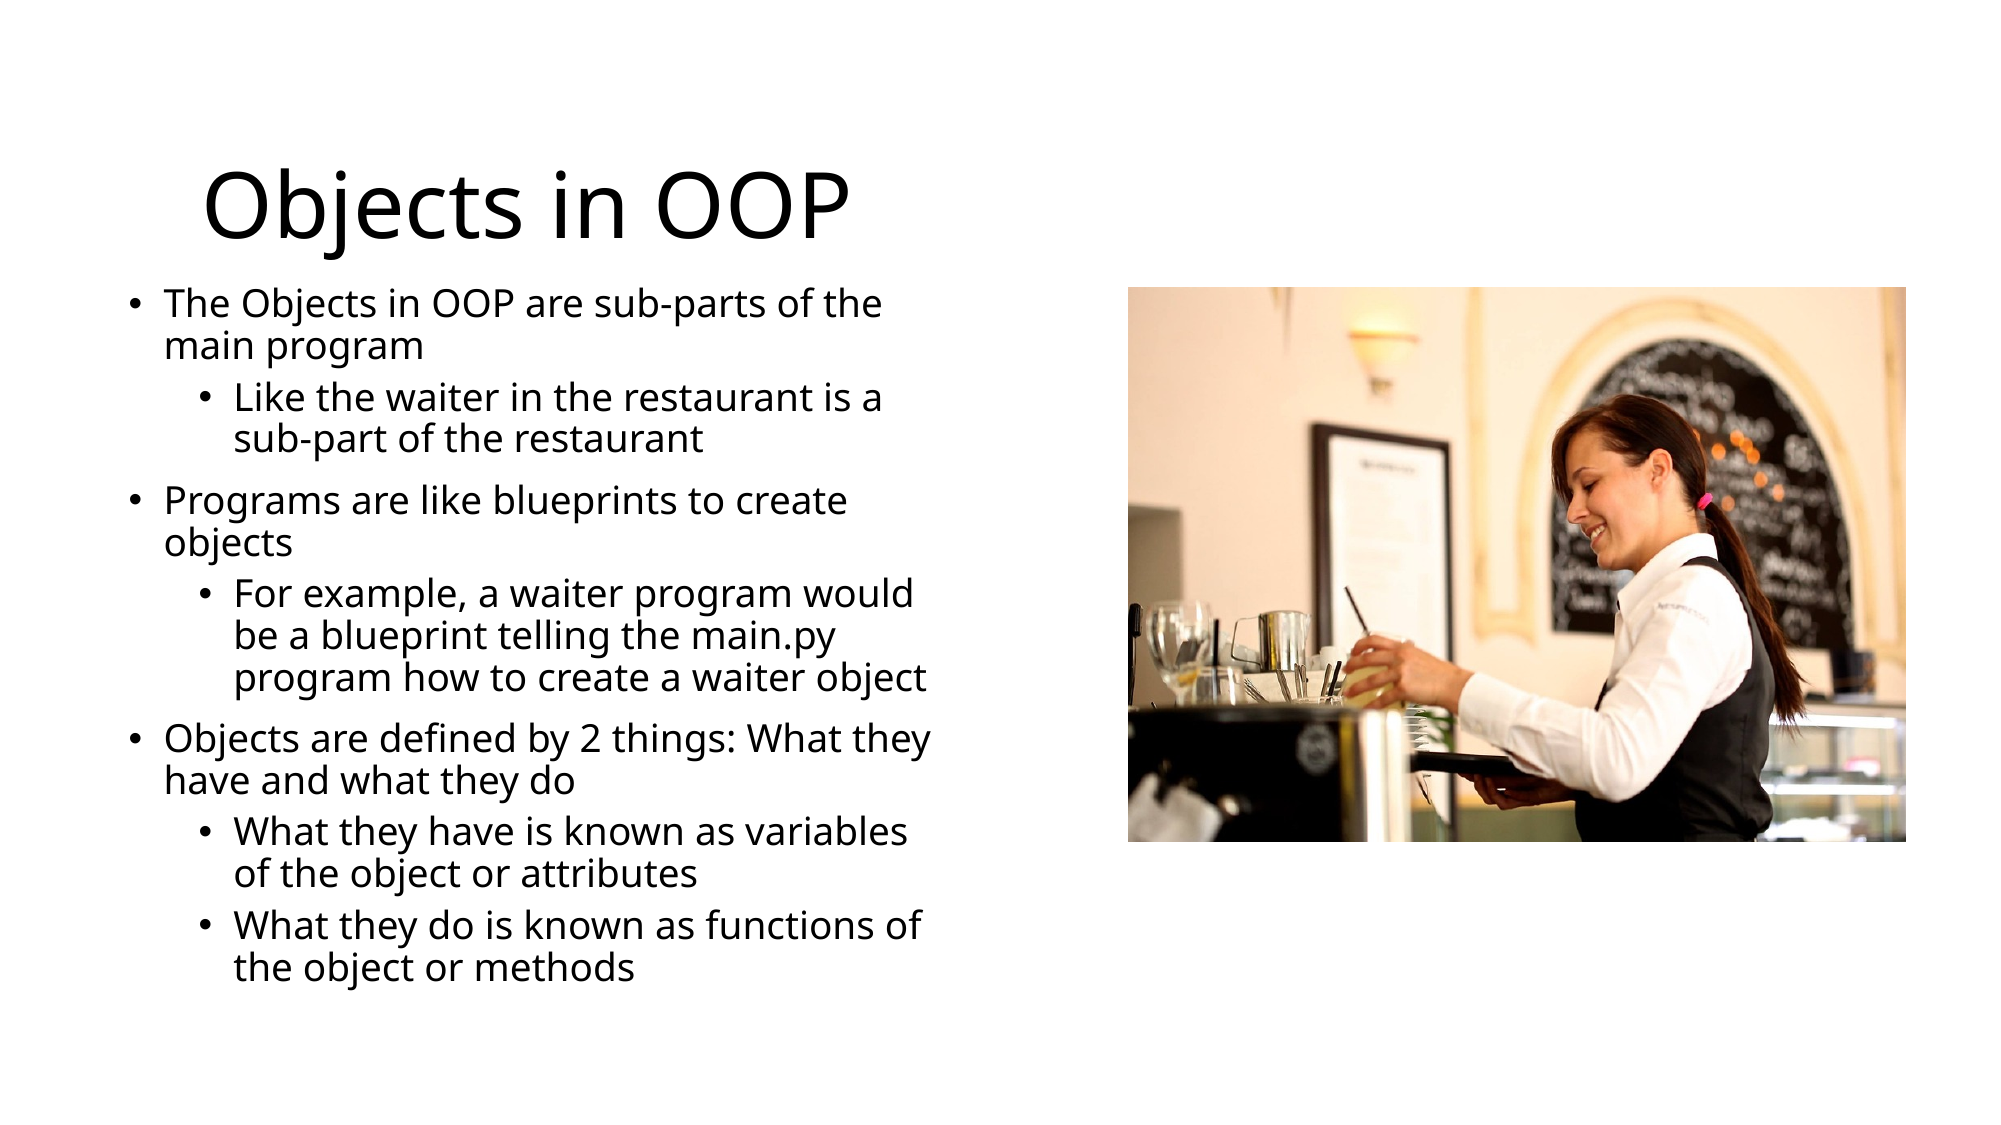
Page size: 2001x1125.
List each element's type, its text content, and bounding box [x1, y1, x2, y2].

picture [1128, 286, 1907, 842]
title Objects in OOP [186, 99, 972, 319]
list The Objects in OOP are sub-parts of the main program Like the waiter in the restaurant is a sub-part of the restaurant Programs are like blueprints to create objects For example, a waiter program would be a blueprint telling the main.py program how to create a waiter object Objects are defined by 2 things: What they have and what they do What they have is known as variables of the object or attributes What they do is known as functions of the object or methods [113, 276, 955, 1047]
